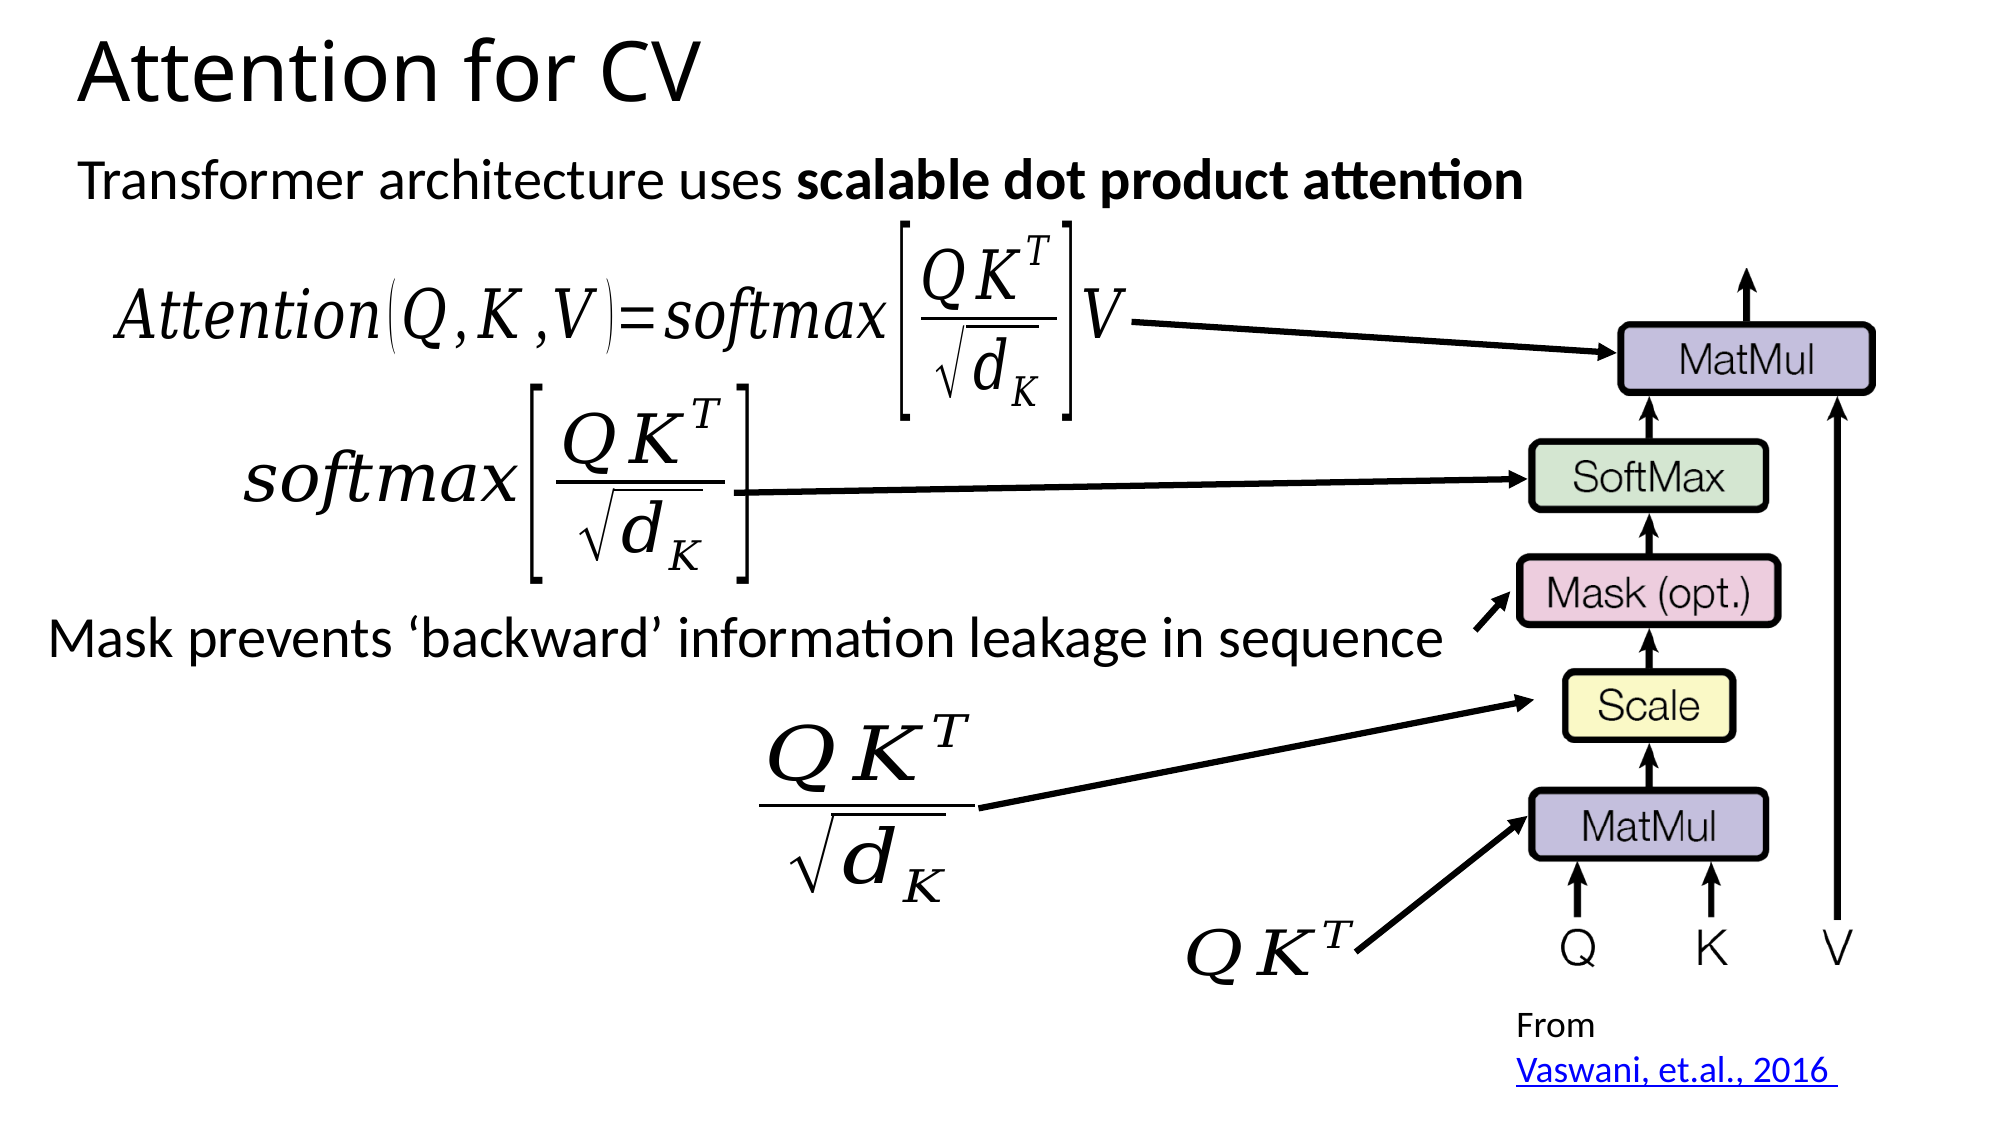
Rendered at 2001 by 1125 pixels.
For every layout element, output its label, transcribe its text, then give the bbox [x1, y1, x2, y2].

picture [1510, 267, 1883, 974]
text_box Mask prevents ‘backward’ information leakage in sequence [32, 591, 1476, 670]
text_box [1474, 591, 1511, 631]
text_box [1131, 321, 1618, 354]
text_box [978, 699, 1535, 809]
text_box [1355, 815, 1528, 953]
text_box From Vaswani, et.al., 2016 [1501, 992, 1938, 1098]
list Transformer architecture uses scalable dot product attention [62, 133, 1953, 269]
title Attention for CV [62, 29, 1953, 133]
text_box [733, 478, 1528, 494]
